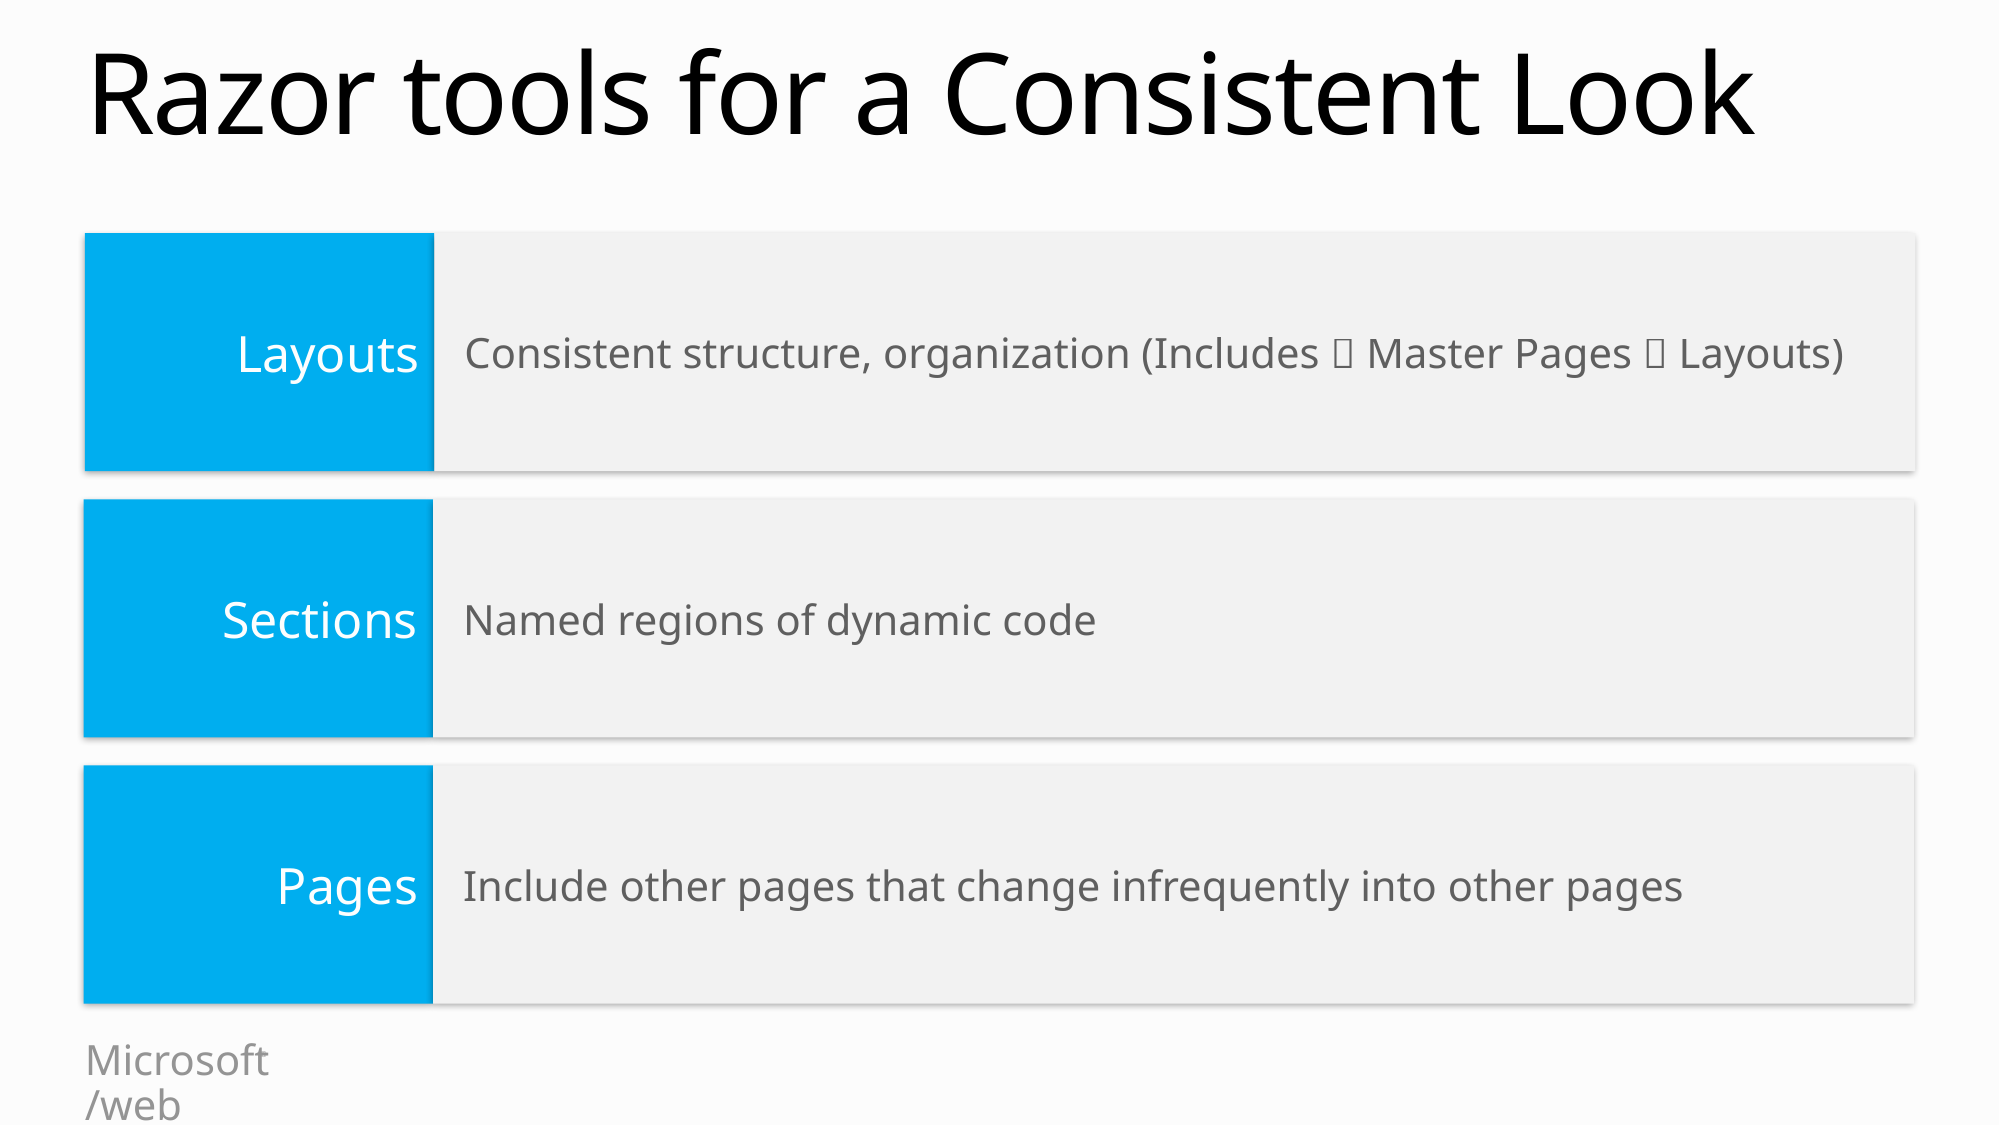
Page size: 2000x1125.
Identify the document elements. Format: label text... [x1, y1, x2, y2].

title Razor tools for a Consistent Look [85, 37, 1914, 161]
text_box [84, 232, 1916, 472]
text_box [83, 499, 1915, 738]
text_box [83, 765, 1915, 1004]
